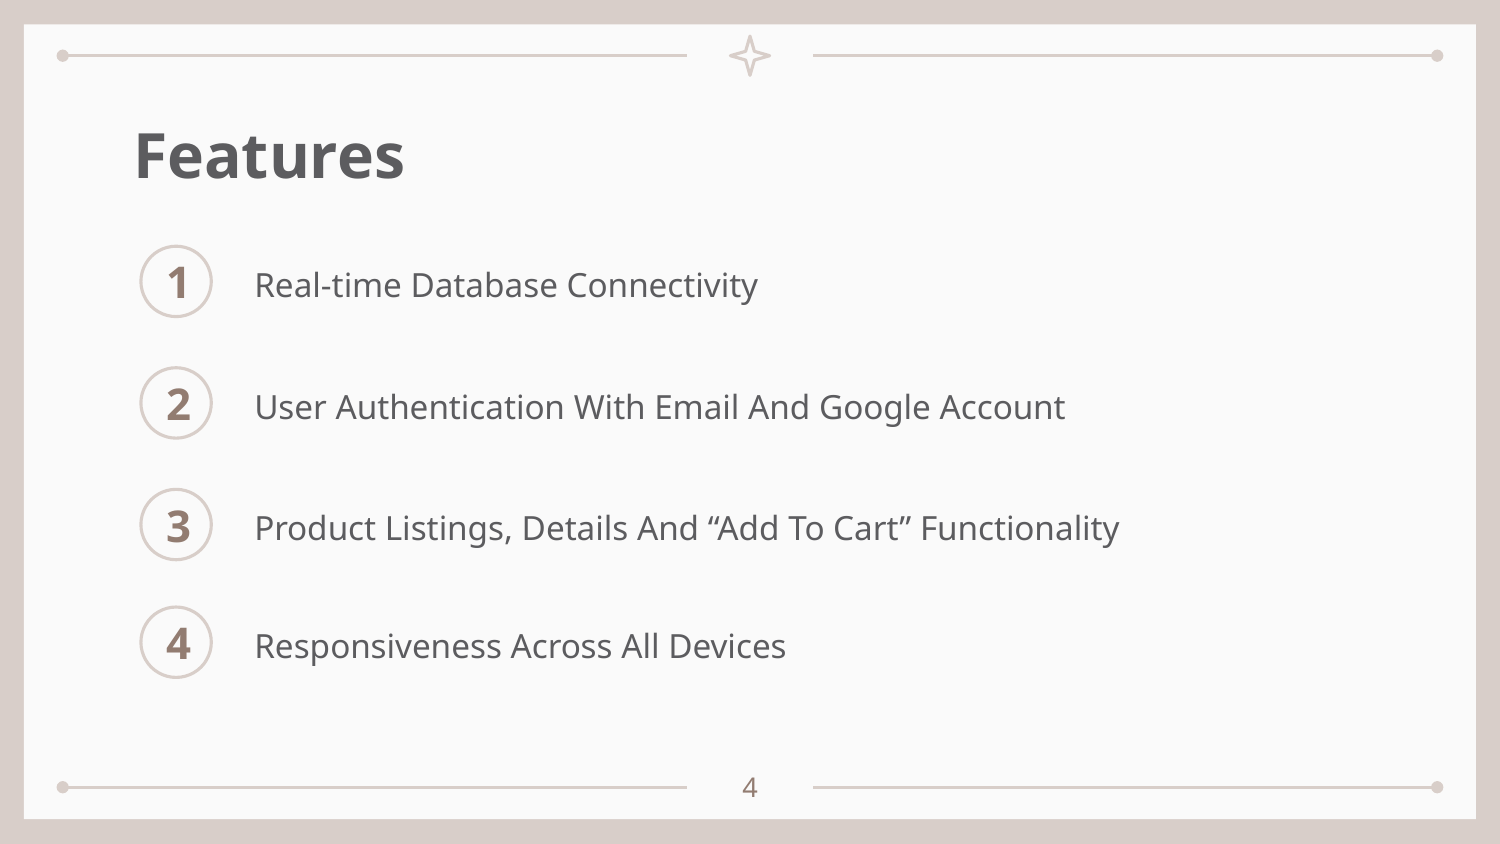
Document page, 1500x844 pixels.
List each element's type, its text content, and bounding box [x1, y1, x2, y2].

subtitle Responsiveness Across All Devices [239, 598, 1382, 686]
subtitle Real-time Database Connectivity [239, 238, 1382, 325]
text_box 2 [140, 367, 212, 439]
text_box 3 [140, 489, 212, 560]
slide_number ‹#› [705, 755, 795, 810]
title Features [118, 101, 1382, 196]
subtitle User Authentication With Email And Google Account [239, 359, 1382, 447]
text_box 4 [140, 607, 212, 678]
subtitle Product Listings, Details And “Add To Cart” Functionality [239, 481, 1382, 568]
text_box 1 [140, 246, 212, 317]
